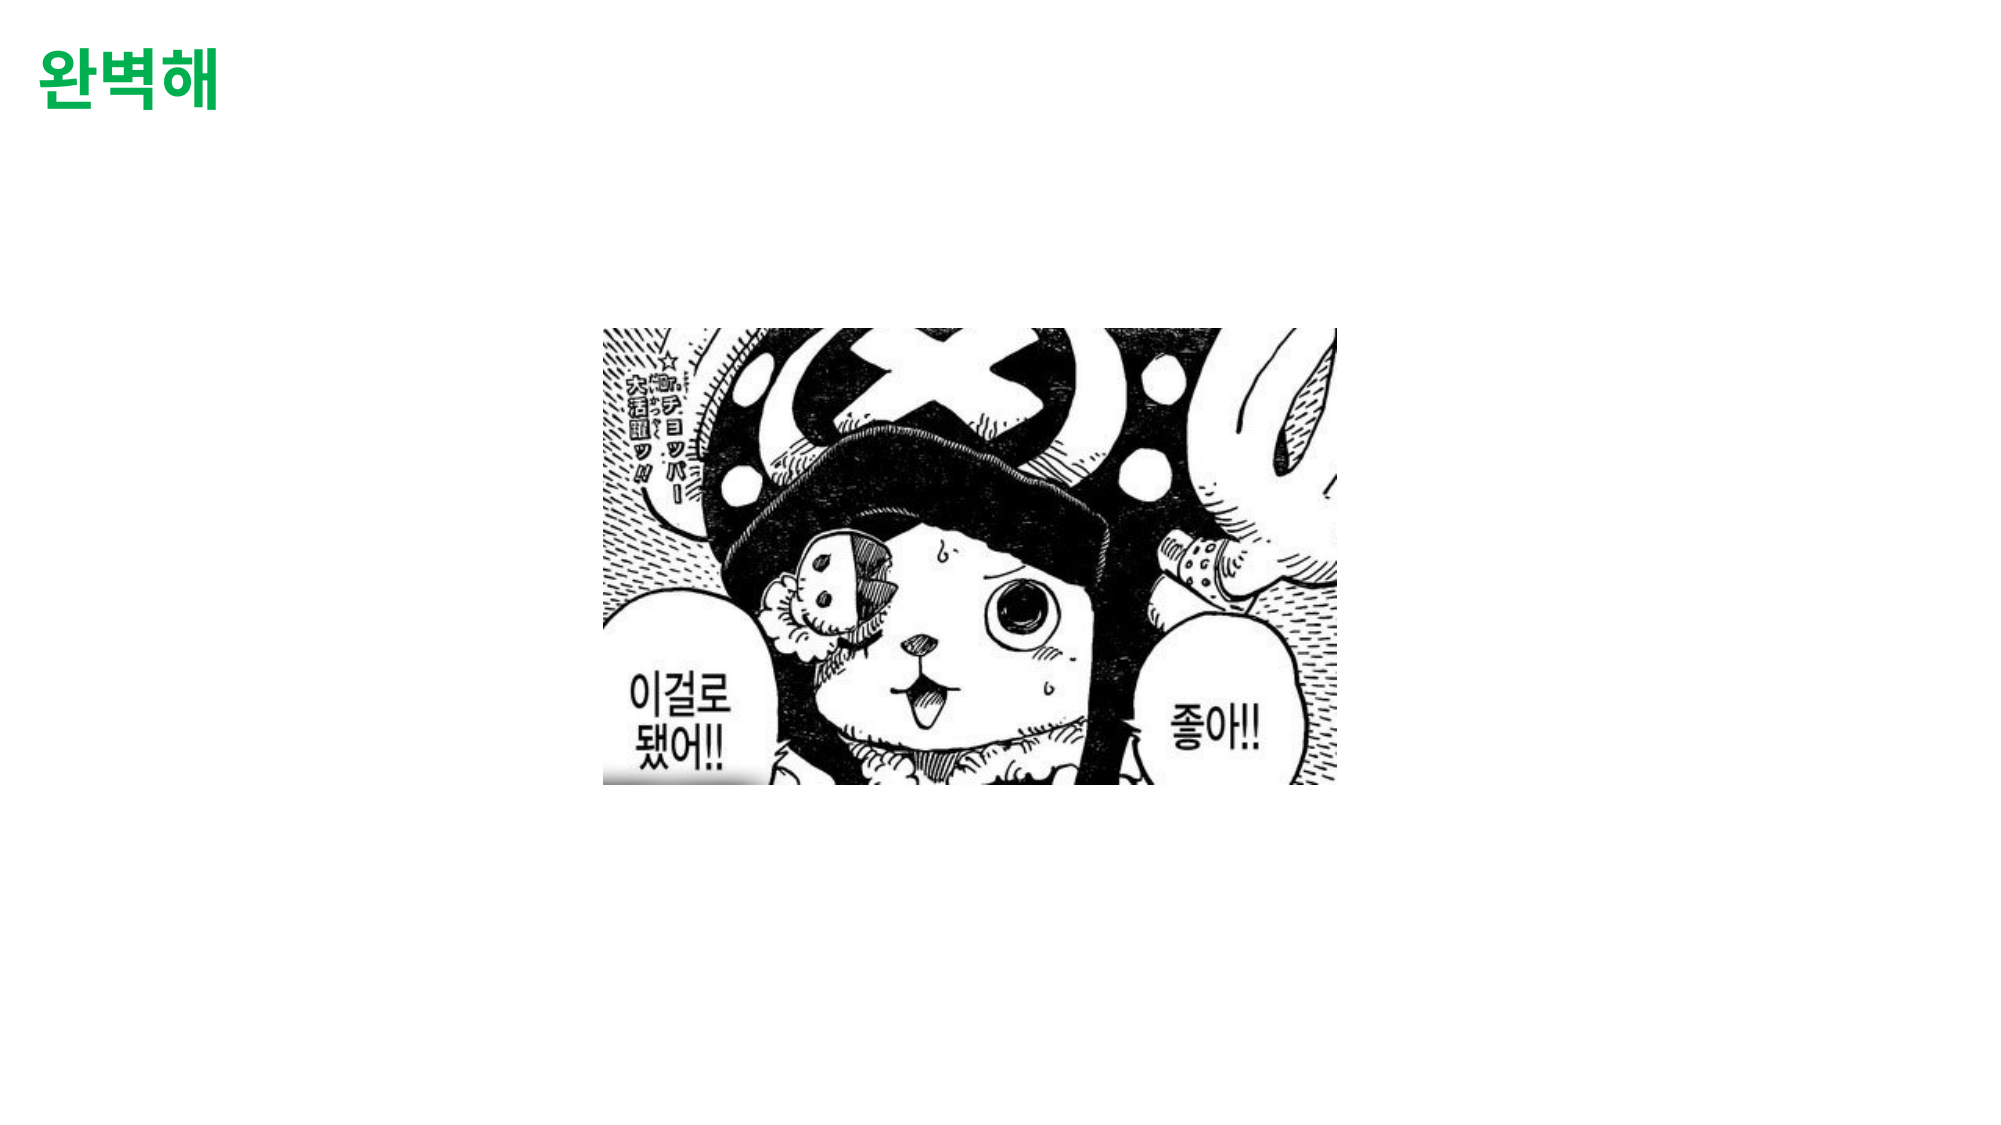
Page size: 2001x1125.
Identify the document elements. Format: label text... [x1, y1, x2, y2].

picture [603, 328, 1337, 785]
text_box 완벽해 [22, 31, 363, 126]
